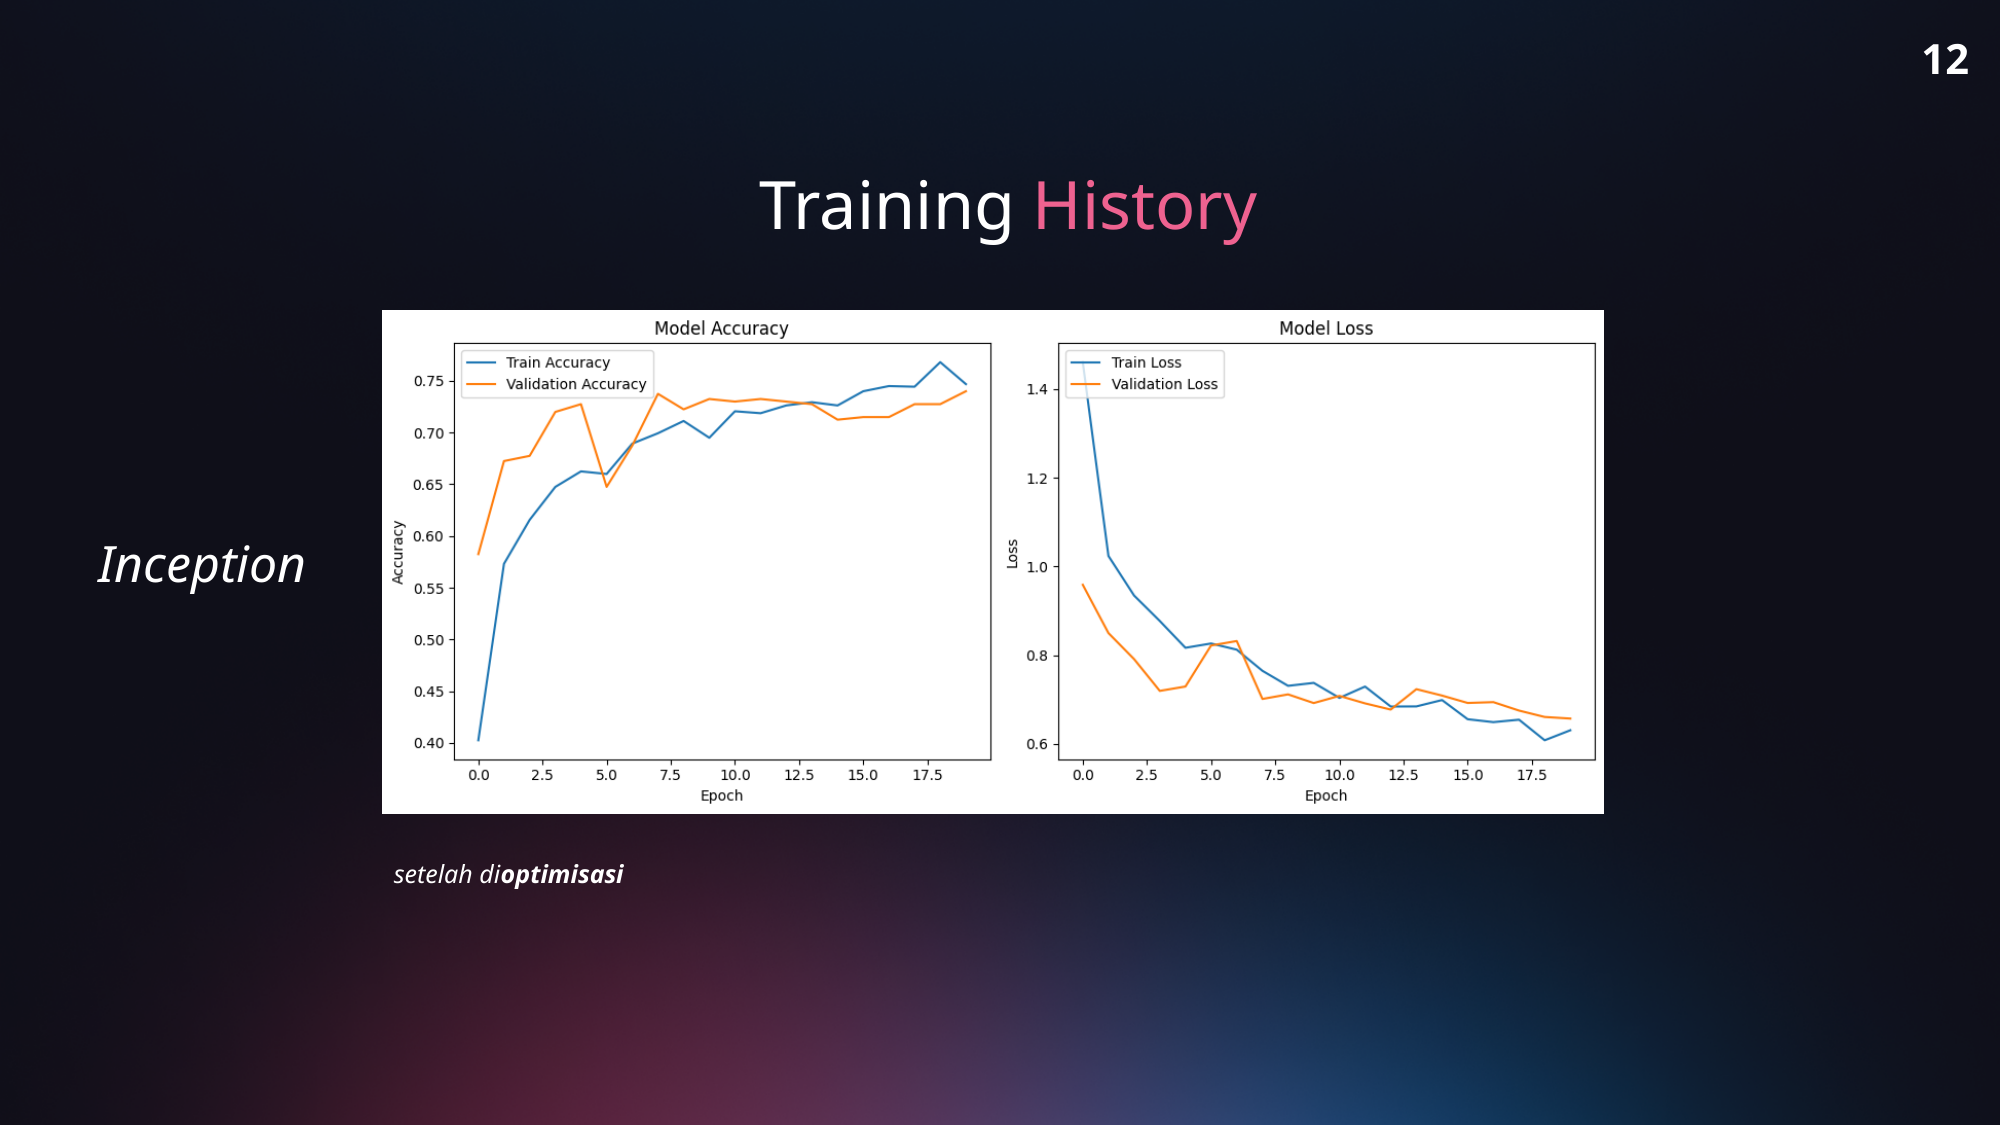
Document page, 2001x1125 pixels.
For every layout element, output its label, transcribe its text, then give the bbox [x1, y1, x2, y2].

picture [0, 0, 2000, 1125]
text_box setelah dioptimisasi [379, 851, 726, 896]
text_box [83, 310, 2000, 815]
text_box 12 [1906, 25, 1985, 91]
text_box Training History [745, 155, 1273, 250]
